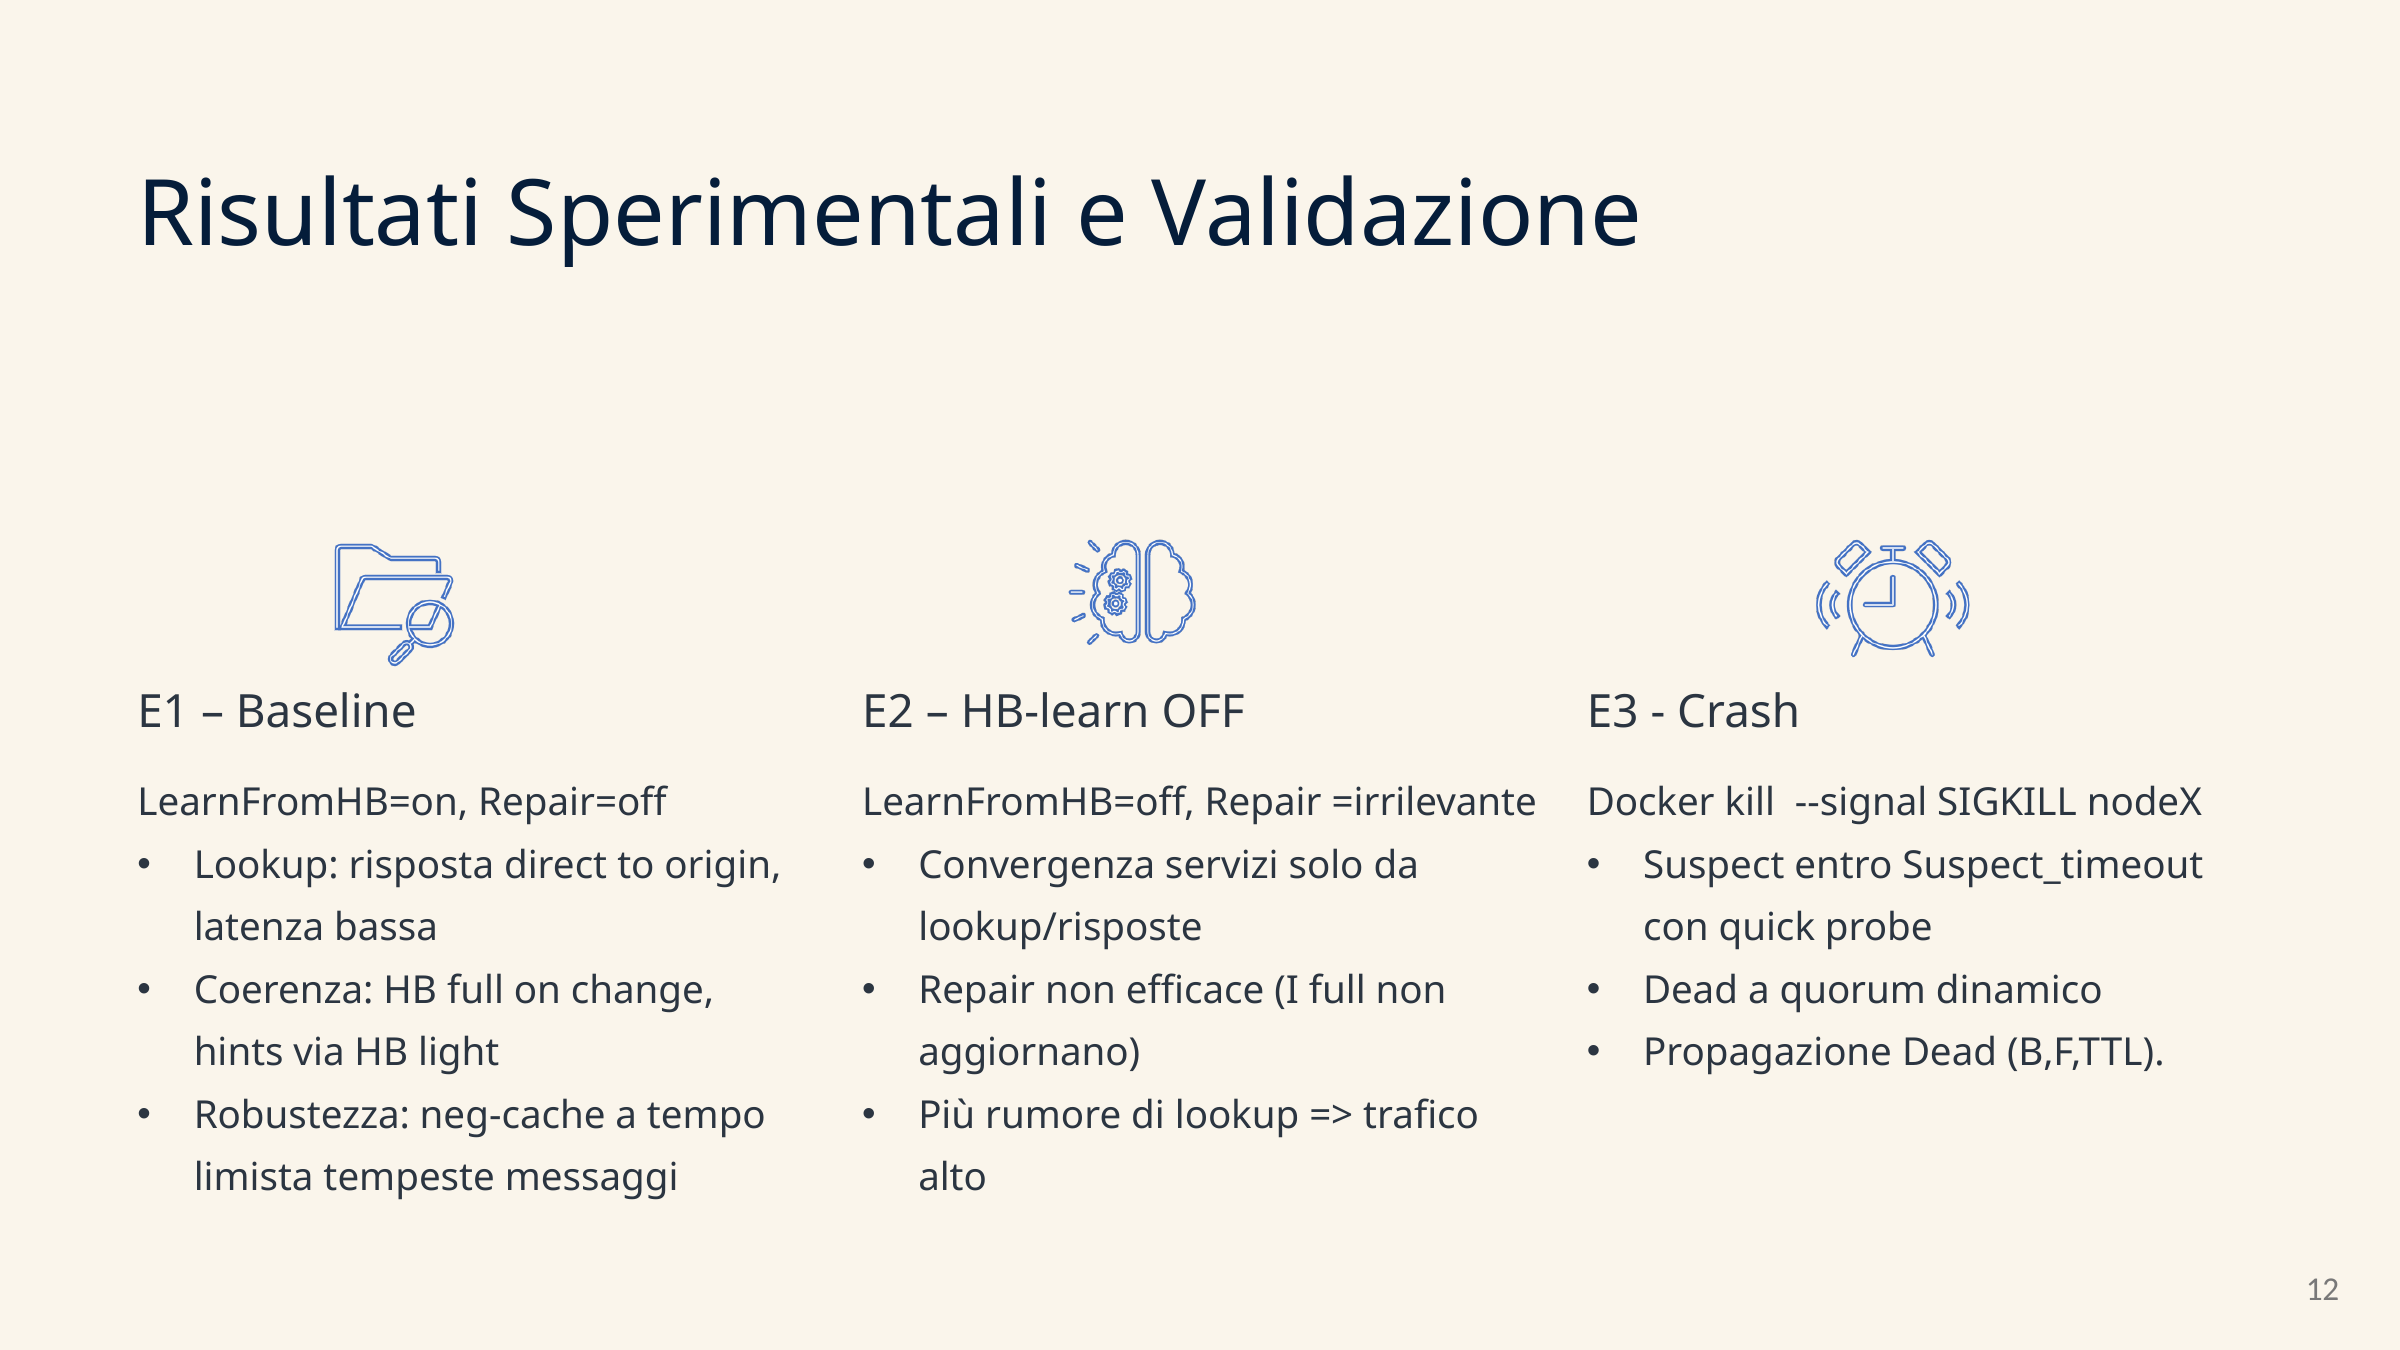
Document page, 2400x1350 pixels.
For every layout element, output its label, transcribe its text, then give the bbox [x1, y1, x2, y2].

text_box Risultati Sperimentali e Validazione [137, 148, 1665, 265]
text_box LearnFromHB=off, Repair =irrilevante Convergenza servizi solo da lookup/risposte Repair non efficace (I full non aggiornano) Più rumore di lookup => trafico alto [862, 761, 1538, 1138]
text_box E3 - Crash [1586, 679, 2198, 738]
picture [1067, 517, 1218, 668]
picture [311, 515, 476, 680]
text_box E2 – HB-learn OFF [862, 679, 1388, 738]
text_box E1 – Baseline [137, 679, 710, 738]
slide_number 12 [1814, 1251, 2355, 1324]
picture [1810, 515, 1975, 680]
text_box LearnFromHB=on, Repair=off Lookup: risposta direct to origin, latenza bassa Coerenza: HB full on change, hints via HB light Robustezza: neg-cache a tempo limista tempeste messaggi [137, 761, 814, 1201]
text_box Docker kill --signal SIGKILL nodeX Suspect entro Suspect_timeout con quick probe Dead a quorum dinamico Propagazione Dead (B,F,TTL). [1586, 761, 2263, 1138]
